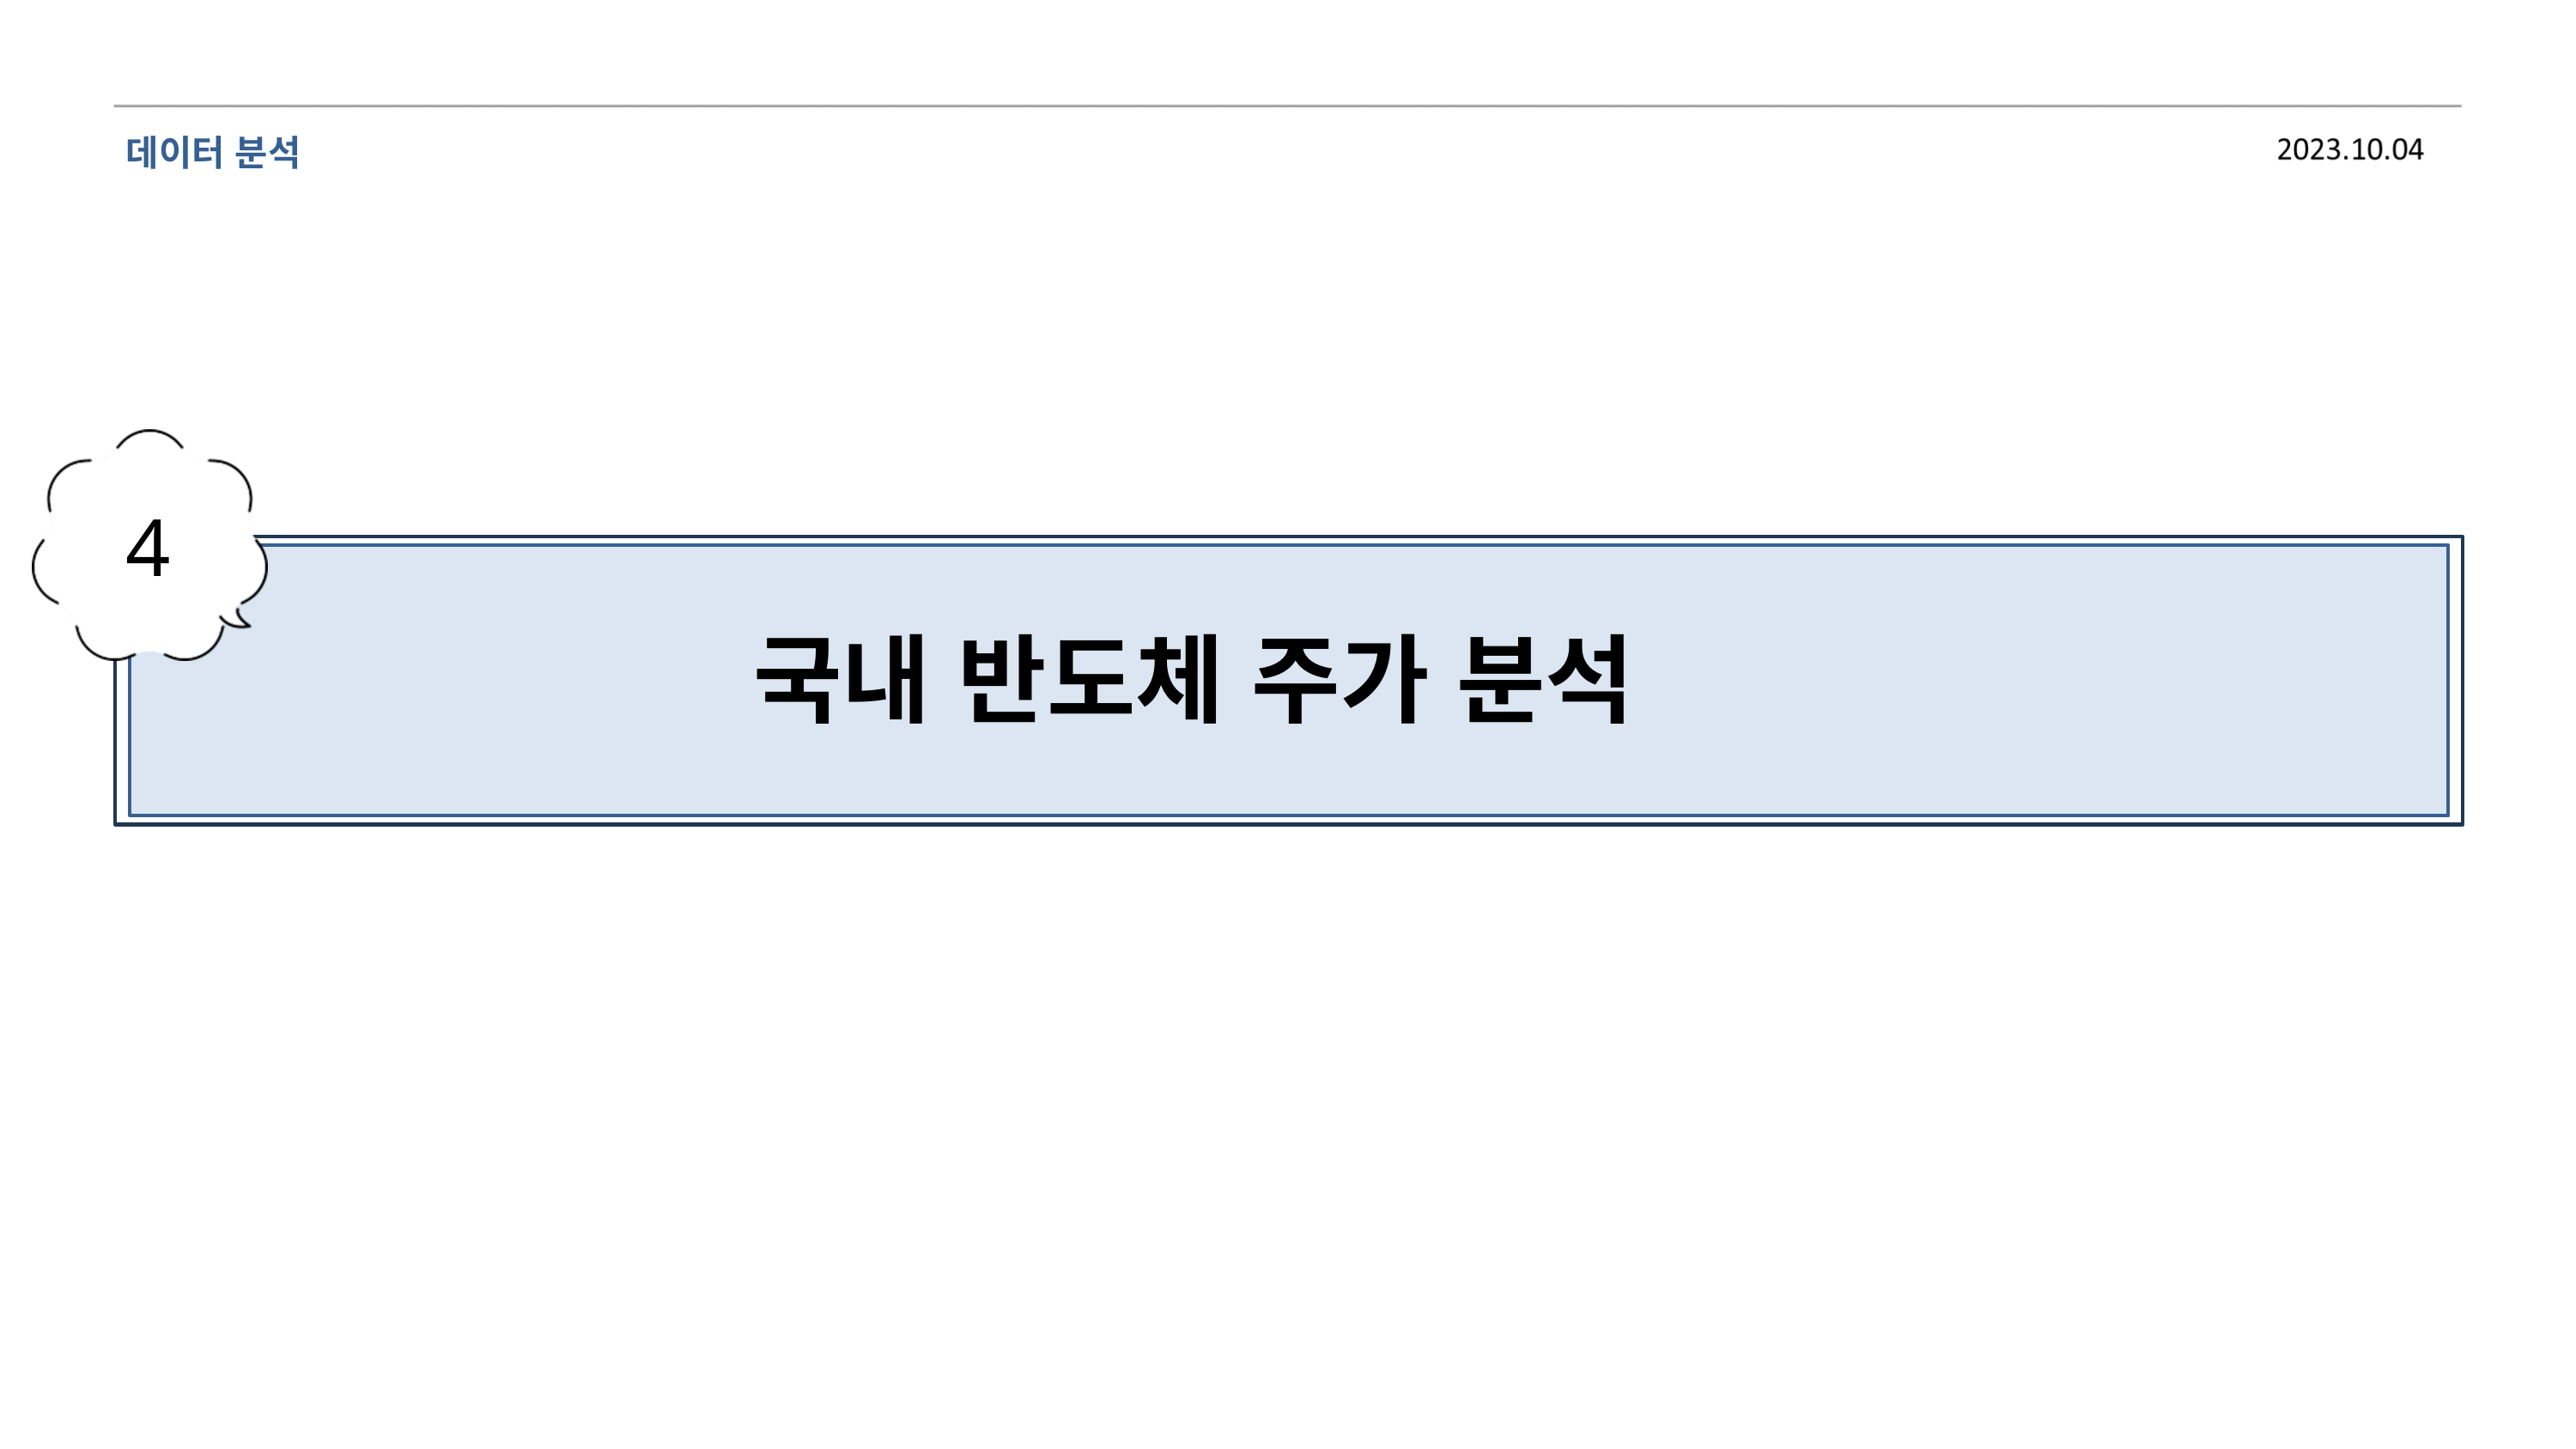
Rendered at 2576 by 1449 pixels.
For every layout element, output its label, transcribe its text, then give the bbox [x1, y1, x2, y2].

text_box 국내 반도체 주가 분석 [740, 612, 1868, 741]
picture [2257, 117, 2576, 189]
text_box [113, 104, 2462, 107]
text_box [128, 543, 2450, 817]
picture [32, 429, 268, 662]
text_box [113, 535, 2464, 827]
text_box 데이터 분석 [112, 124, 409, 180]
